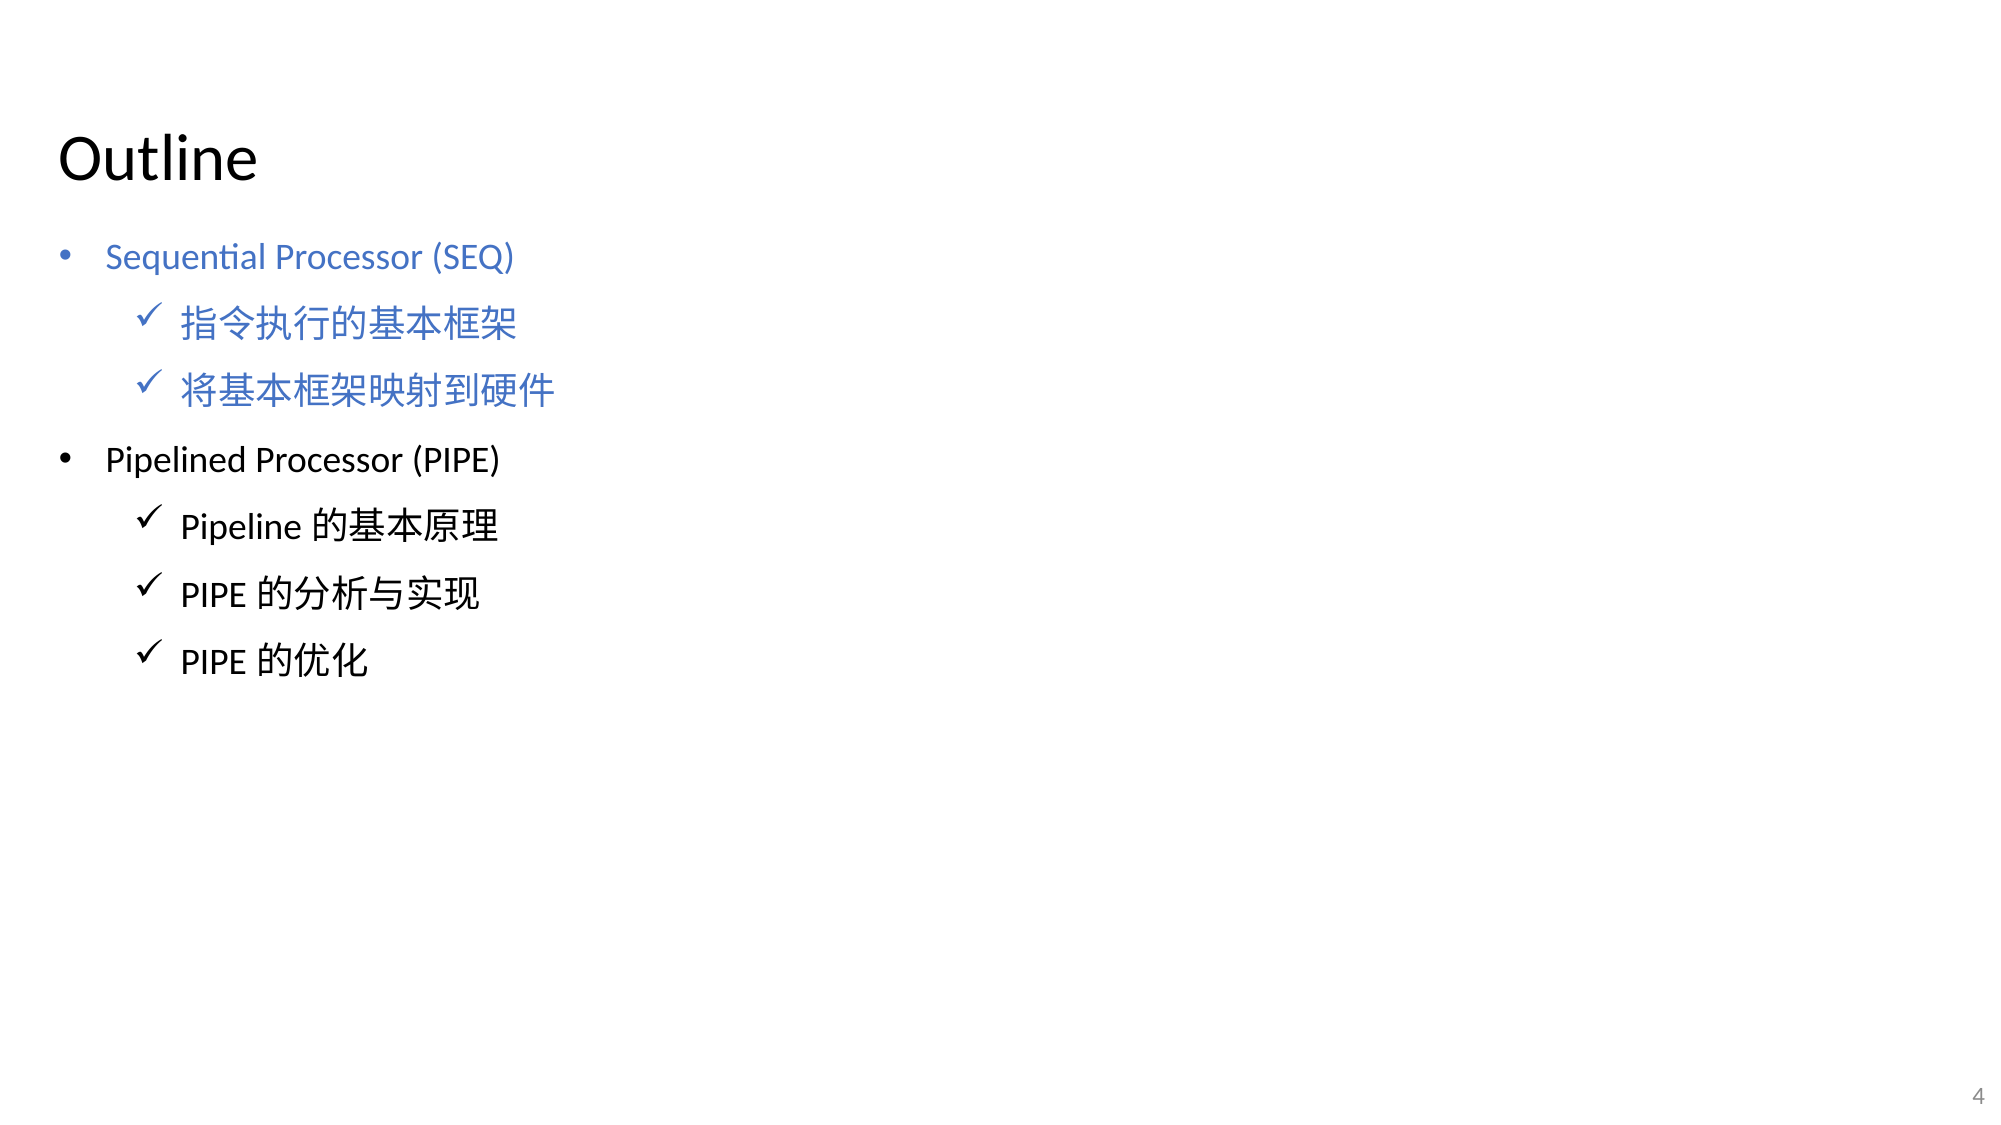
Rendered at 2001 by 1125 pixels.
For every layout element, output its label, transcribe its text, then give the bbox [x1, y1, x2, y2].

slide_number 4 [1550, 1065, 2000, 1125]
text_box Outline [44, 106, 788, 201]
text_box Sequential Processor (SEQ) 指令执行的基本框架 将基本框架映射到硬件 Pipelined Processor (PIPE) Pipeline的基本原理 PIPE的分析与实现 PIPE的优化 [44, 202, 1841, 690]
